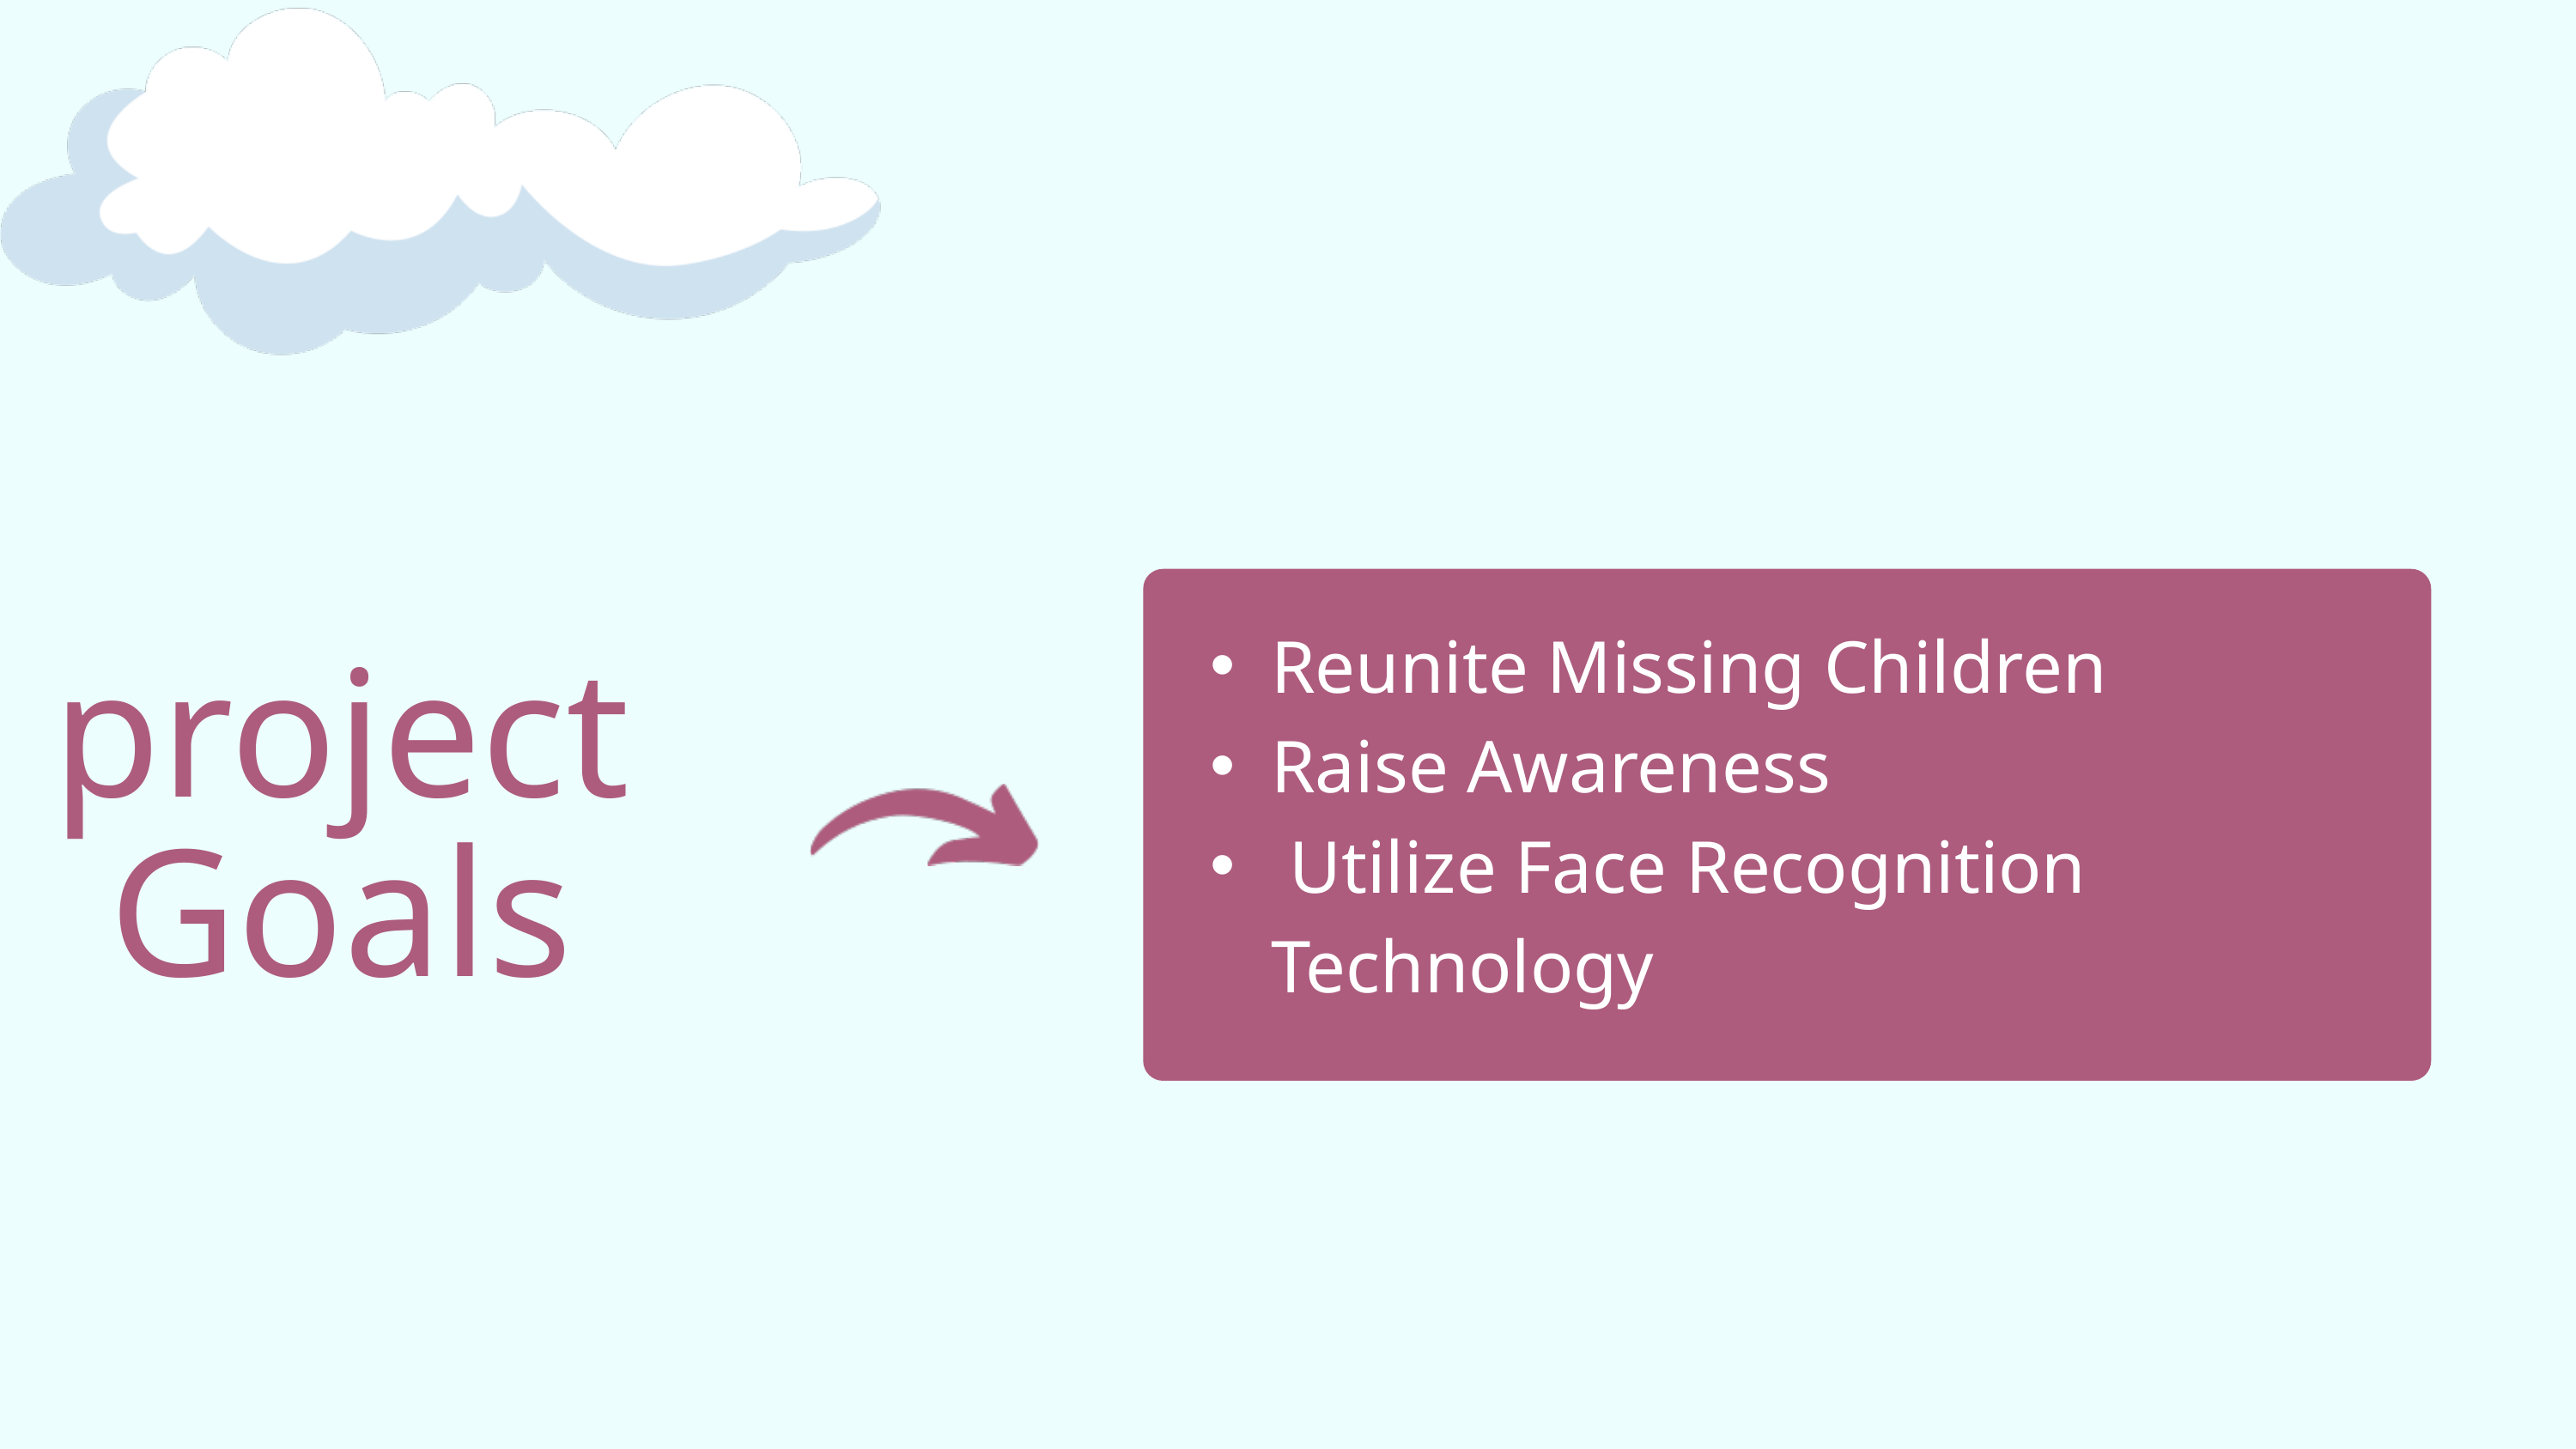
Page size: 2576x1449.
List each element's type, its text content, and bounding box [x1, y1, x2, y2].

text_box [810, 784, 1040, 866]
text_box [0, 0, 890, 361]
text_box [1143, 568, 2432, 1082]
text_box project Goals [0, 652, 809, 1012]
